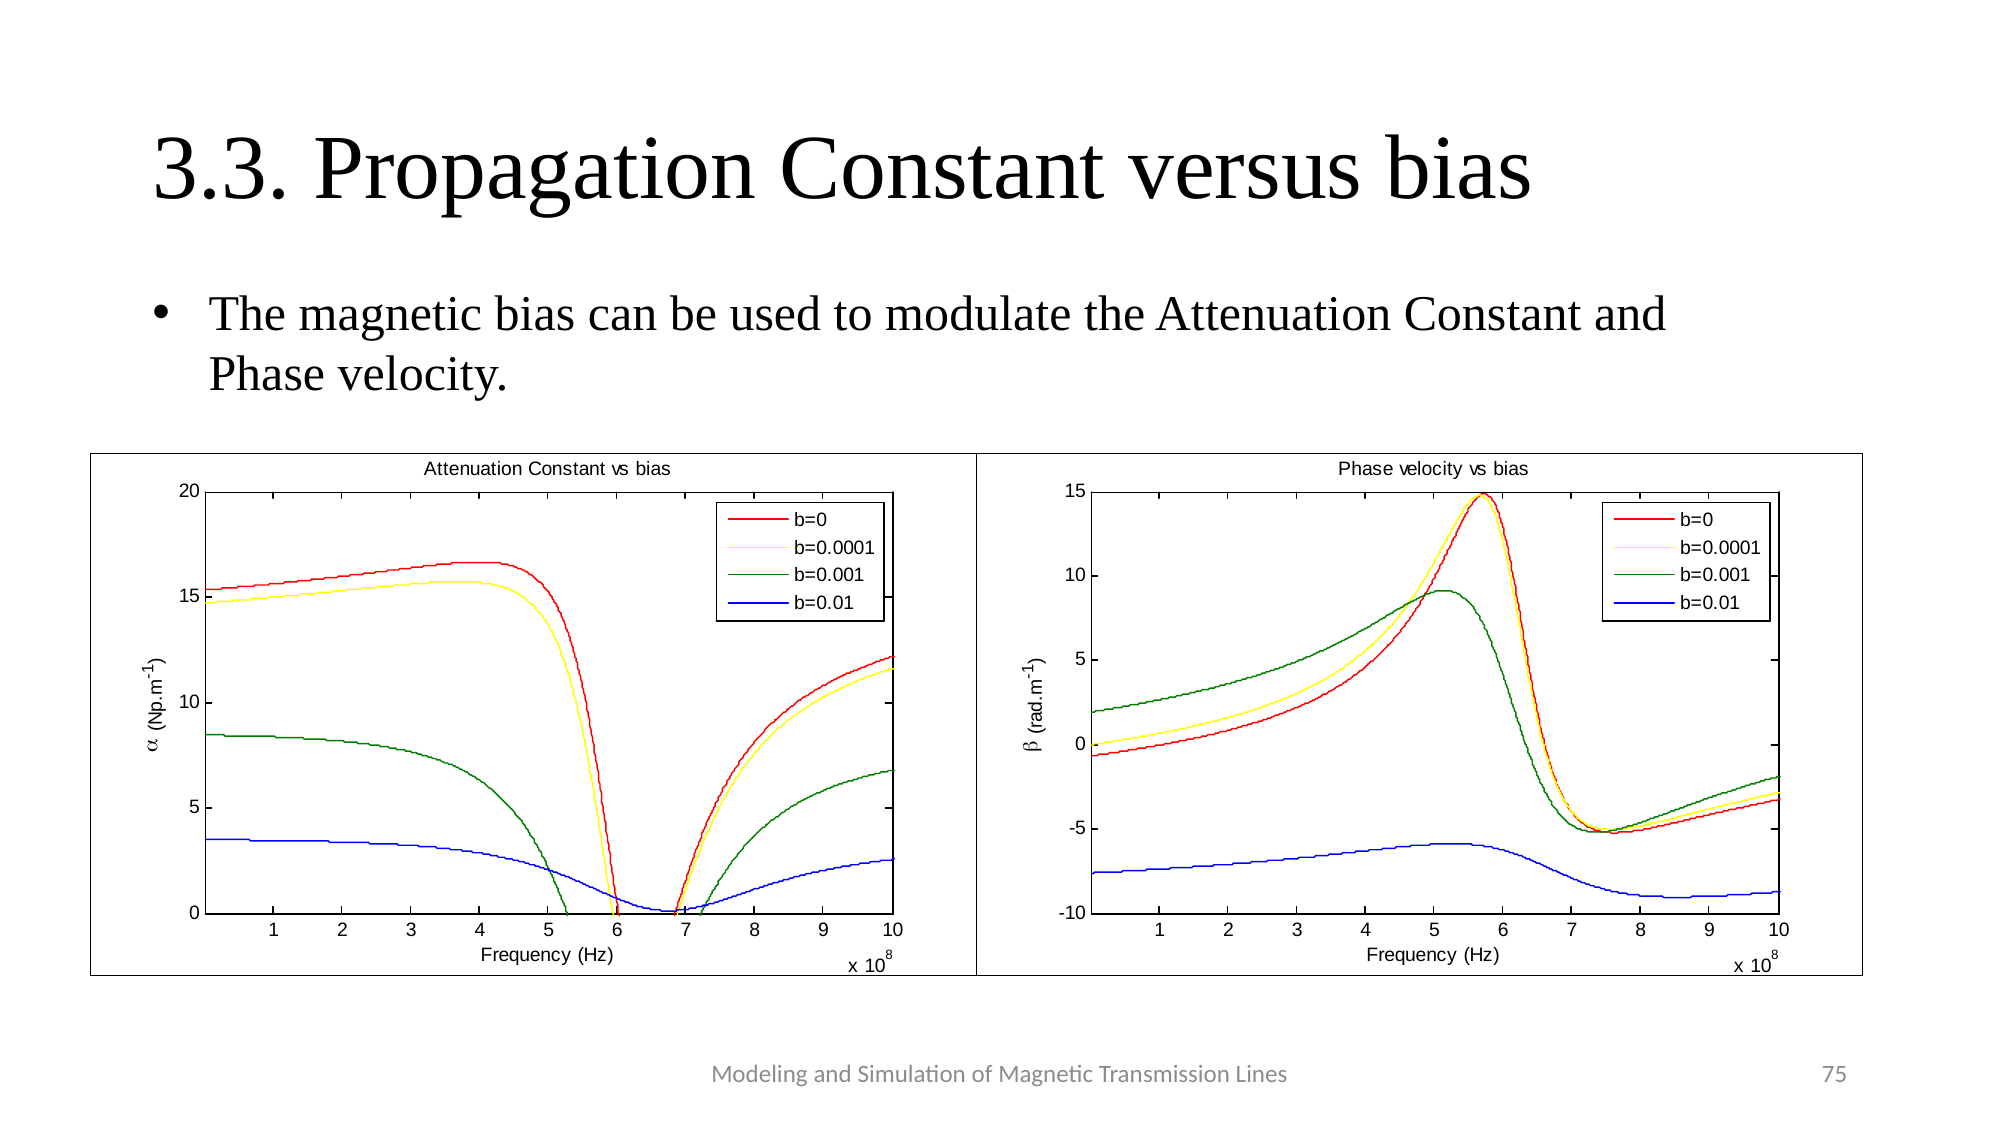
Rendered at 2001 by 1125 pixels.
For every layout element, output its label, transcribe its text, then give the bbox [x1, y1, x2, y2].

title 3.3. Propagation Constant versus bias [137, 59, 1863, 278]
slide_number 75 [1412, 1042, 1863, 1103]
picture [976, 453, 1863, 976]
footer Modeling and Simulation of Magnetic Transmission Lines [662, 1042, 1338, 1103]
text_box The magnetic bias can be used to modulate the Attenuation Constant and Phase velocity. [137, 273, 1751, 409]
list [90, 453, 976, 976]
